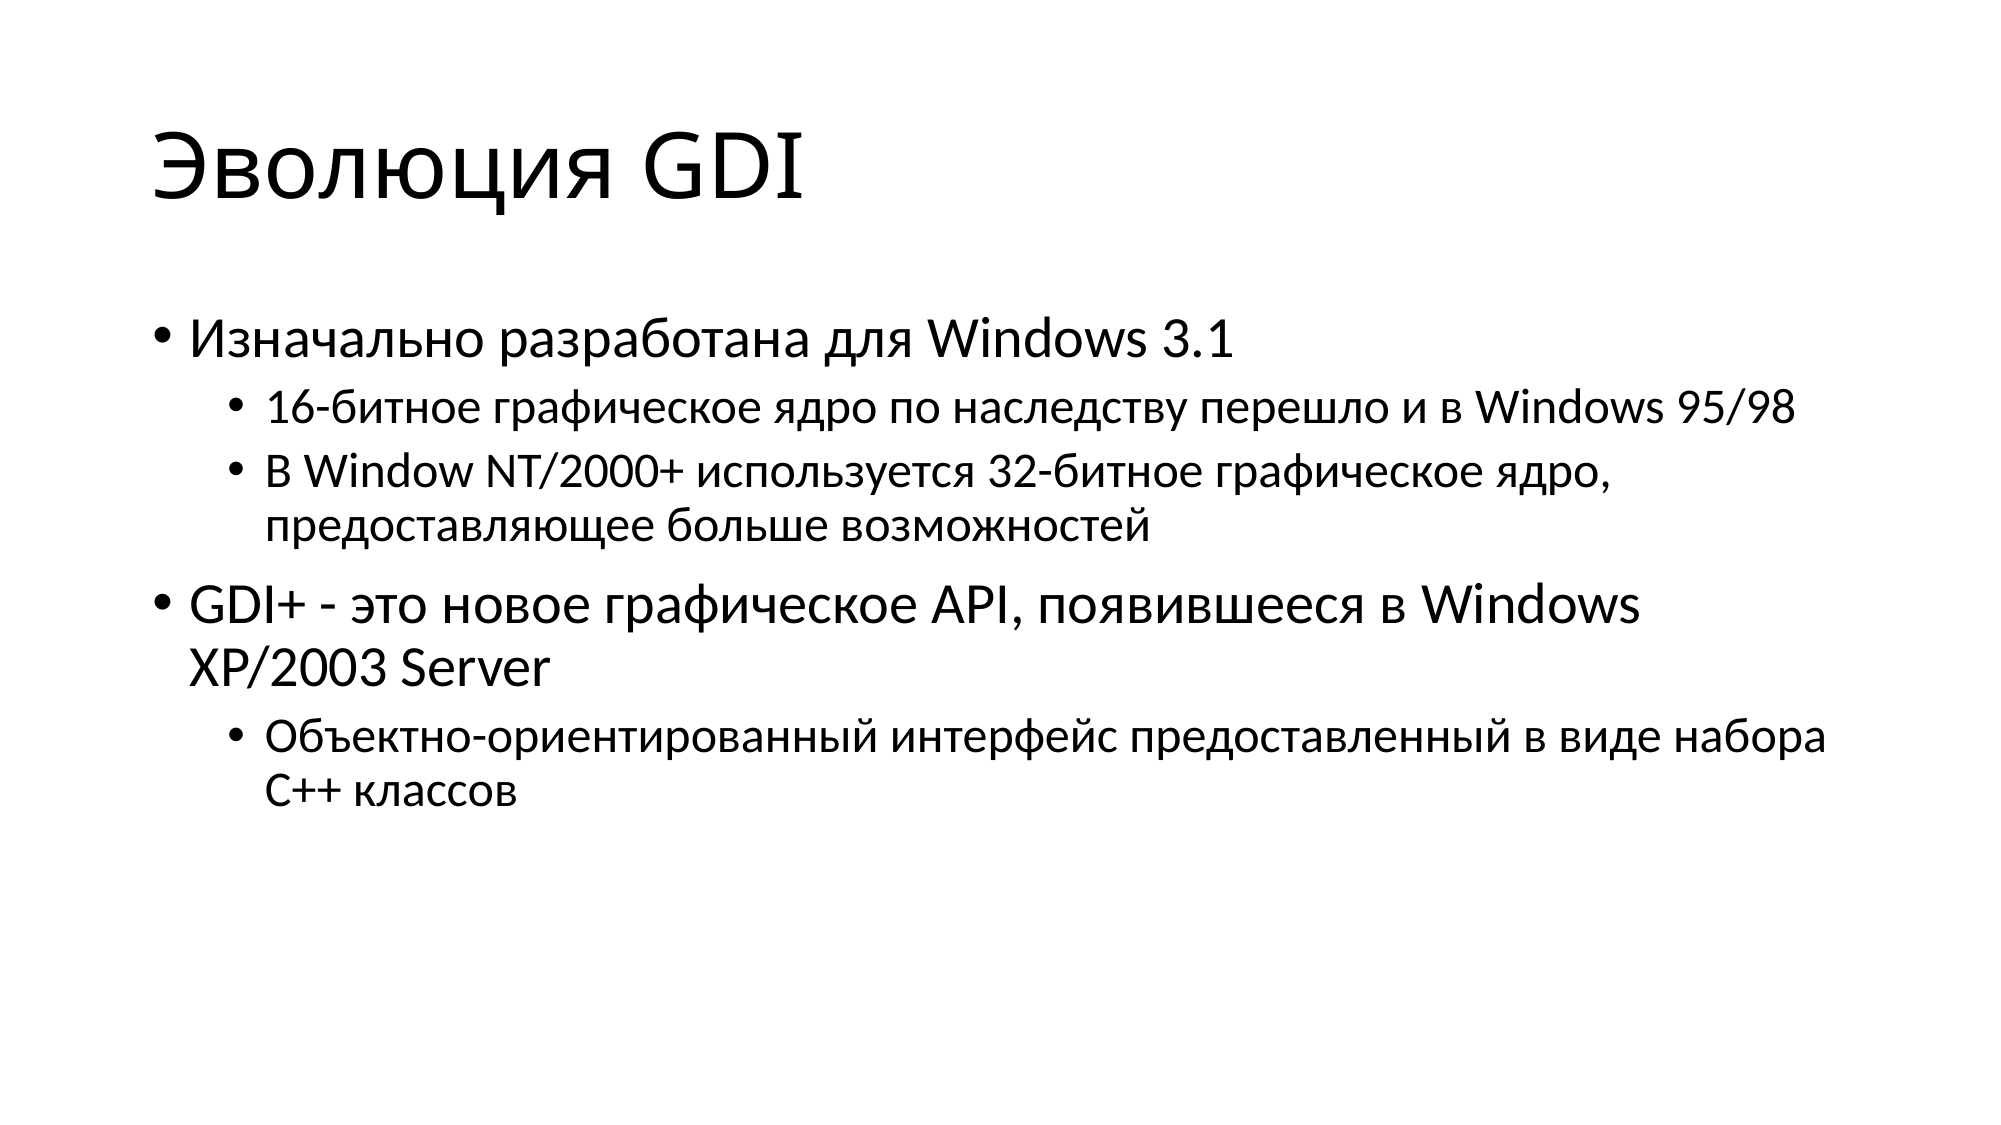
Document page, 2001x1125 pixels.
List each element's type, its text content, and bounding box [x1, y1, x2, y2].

title Эволюция GDI [137, 59, 1863, 278]
list Изначально разработана для Windows 3.1 16-битное графическое ядро по наследству перешло и в Windows 95/98 В Window NT/2000+ используется 32-битное графическое ядро, предоставляющее больше возможностей GDI+ - это новое графическое API, появившееся в Windows XP/2003 Server Объектно-ориентированный интерфейс предоставленный в виде набора C++ классов [137, 299, 1863, 1014]
